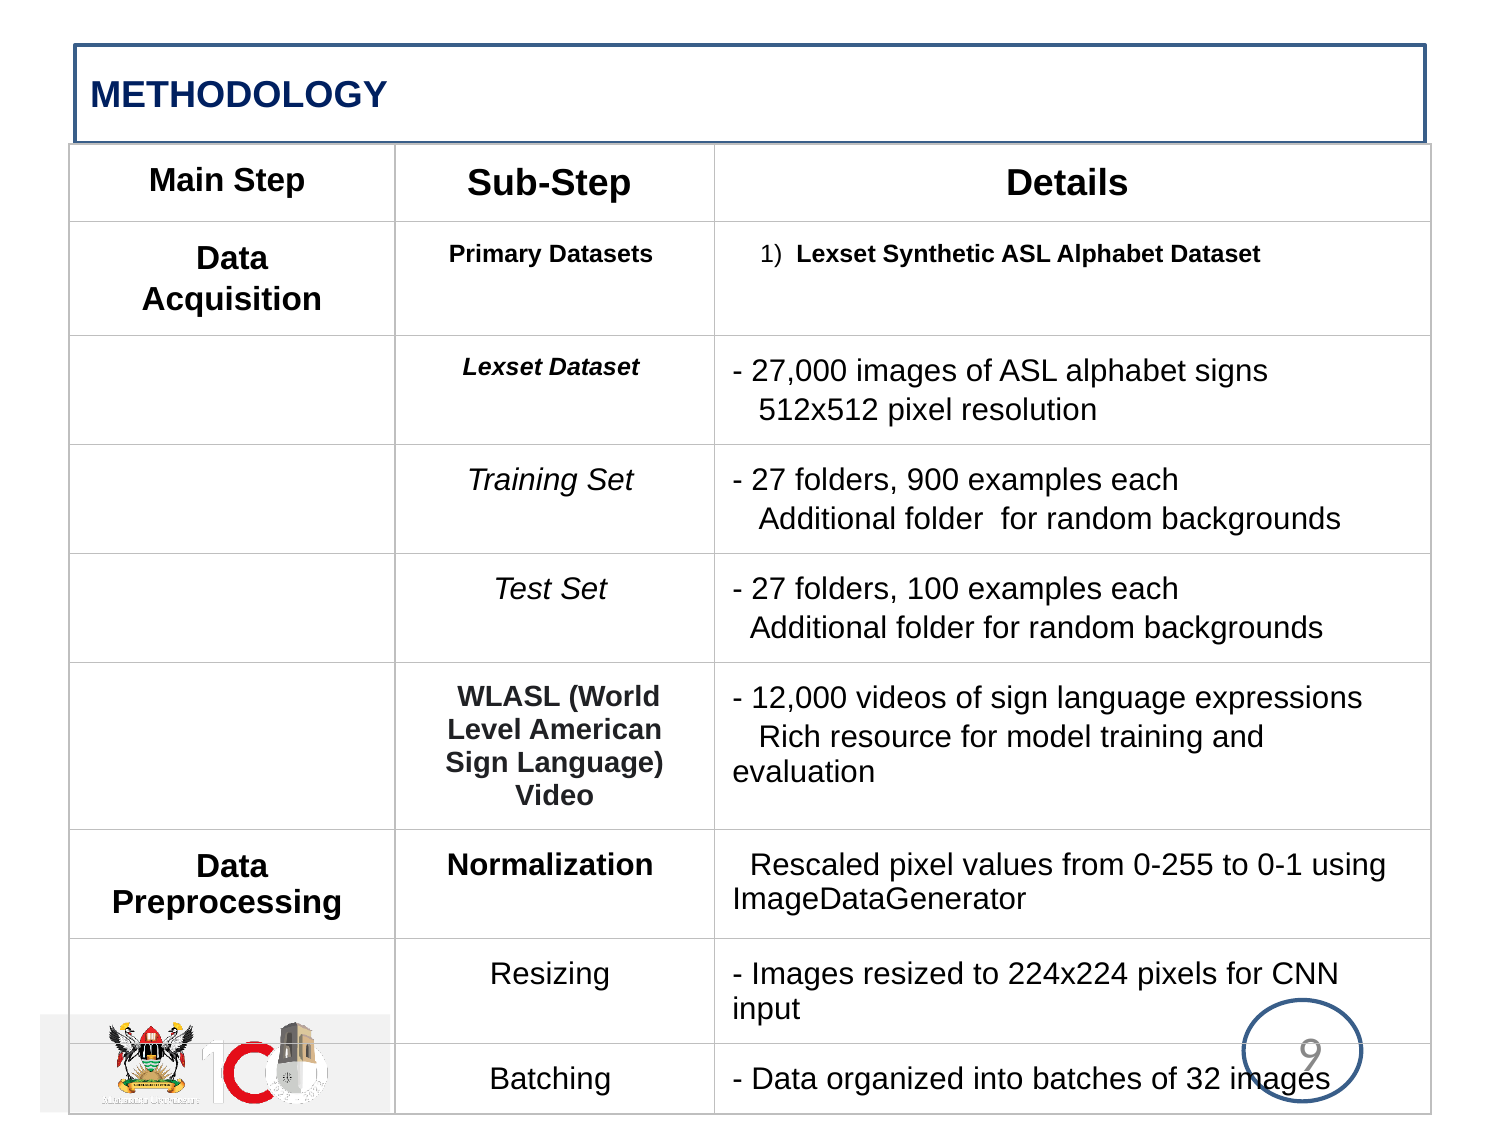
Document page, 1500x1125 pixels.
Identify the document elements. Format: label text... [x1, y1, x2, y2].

table_cell Test Set [396, 554, 714, 662]
table_cell Rescaled pixel values from 0-255 to 0-1 using ImageDataGenerator [715, 830, 1430, 938]
table_header Main Step [70, 145, 394, 221]
table_cell Resizing [396, 939, 714, 1043]
table_cell [70, 445, 394, 553]
table_cell Primary Datasets [396, 222, 714, 335]
table_cell Normalization [396, 830, 714, 938]
table_cell WLASL (World Level American Sign Language) Video [396, 663, 714, 829]
table_cell [70, 1044, 394, 1113]
table_cell [70, 554, 394, 662]
table_cell - 27 folders, 900 examples each Additional folder for random backgrounds [715, 445, 1430, 553]
table_cell - Images resized to 224x224 pixels for CNN input [715, 939, 1430, 1043]
table_cell Data Preprocessing [70, 830, 394, 938]
table_cell 1) Lexset Synthetic ASL Alphabet Dataset [715, 222, 1430, 335]
title METHODOLOGY [75, 62, 1400, 124]
table_cell Training Set [396, 445, 714, 553]
table_cell [70, 663, 394, 829]
table_cell - 27,000 images of ASL alphabet signs 512x512 pixel resolution [715, 336, 1430, 444]
table_cell Lexset Dataset [396, 336, 714, 444]
table_cell Batching [396, 1044, 714, 1113]
table_header Details [715, 145, 1430, 221]
table_cell - 12,000 videos of sign language expressions Rich resource for model training and evaluation [715, 663, 1430, 829]
table_cell - 27 folders, 100 examples each Additional folder for random backgrounds [715, 554, 1430, 662]
table_cell [70, 939, 394, 1043]
table_cell Data Acquisition [70, 222, 394, 335]
table_cell [70, 336, 394, 444]
table_header Sub-Step [396, 145, 714, 221]
table_cell - Data organized into batches of 32 images [715, 1044, 1430, 1113]
